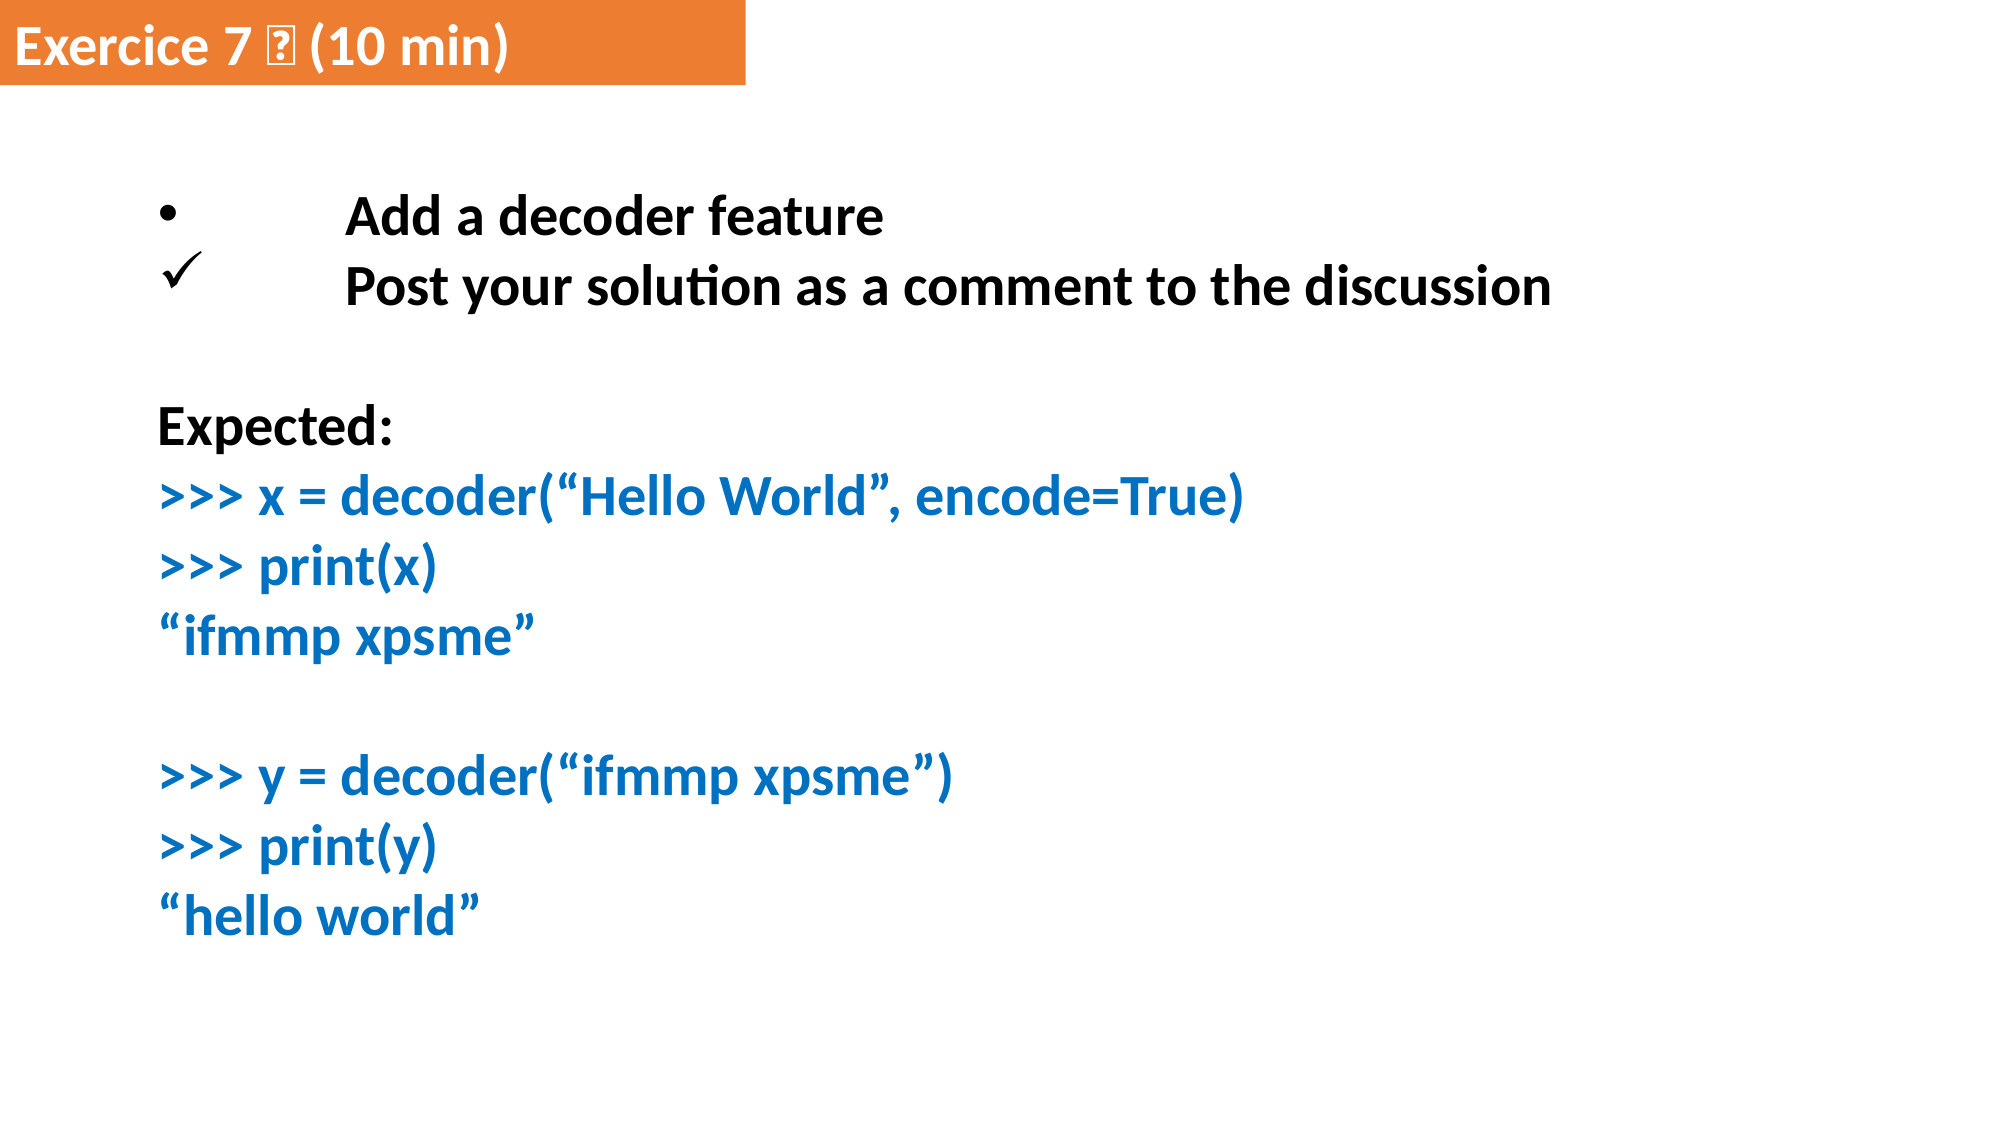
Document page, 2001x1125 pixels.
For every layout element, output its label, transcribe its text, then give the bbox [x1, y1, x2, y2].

text_box Add a decoder feature Post your solution as a comment to the discussion Expected: >>> x = decoder(“Hello World”, encode=True) >>> print(x) “ifmmp xpsme” >>> y = decoder(“ifmmp xpsme”) >>> print(y) “hello world” [143, 0, 1746, 1125]
text_box Exercice 7 💪 (10 min) [0, 0, 746, 86]
